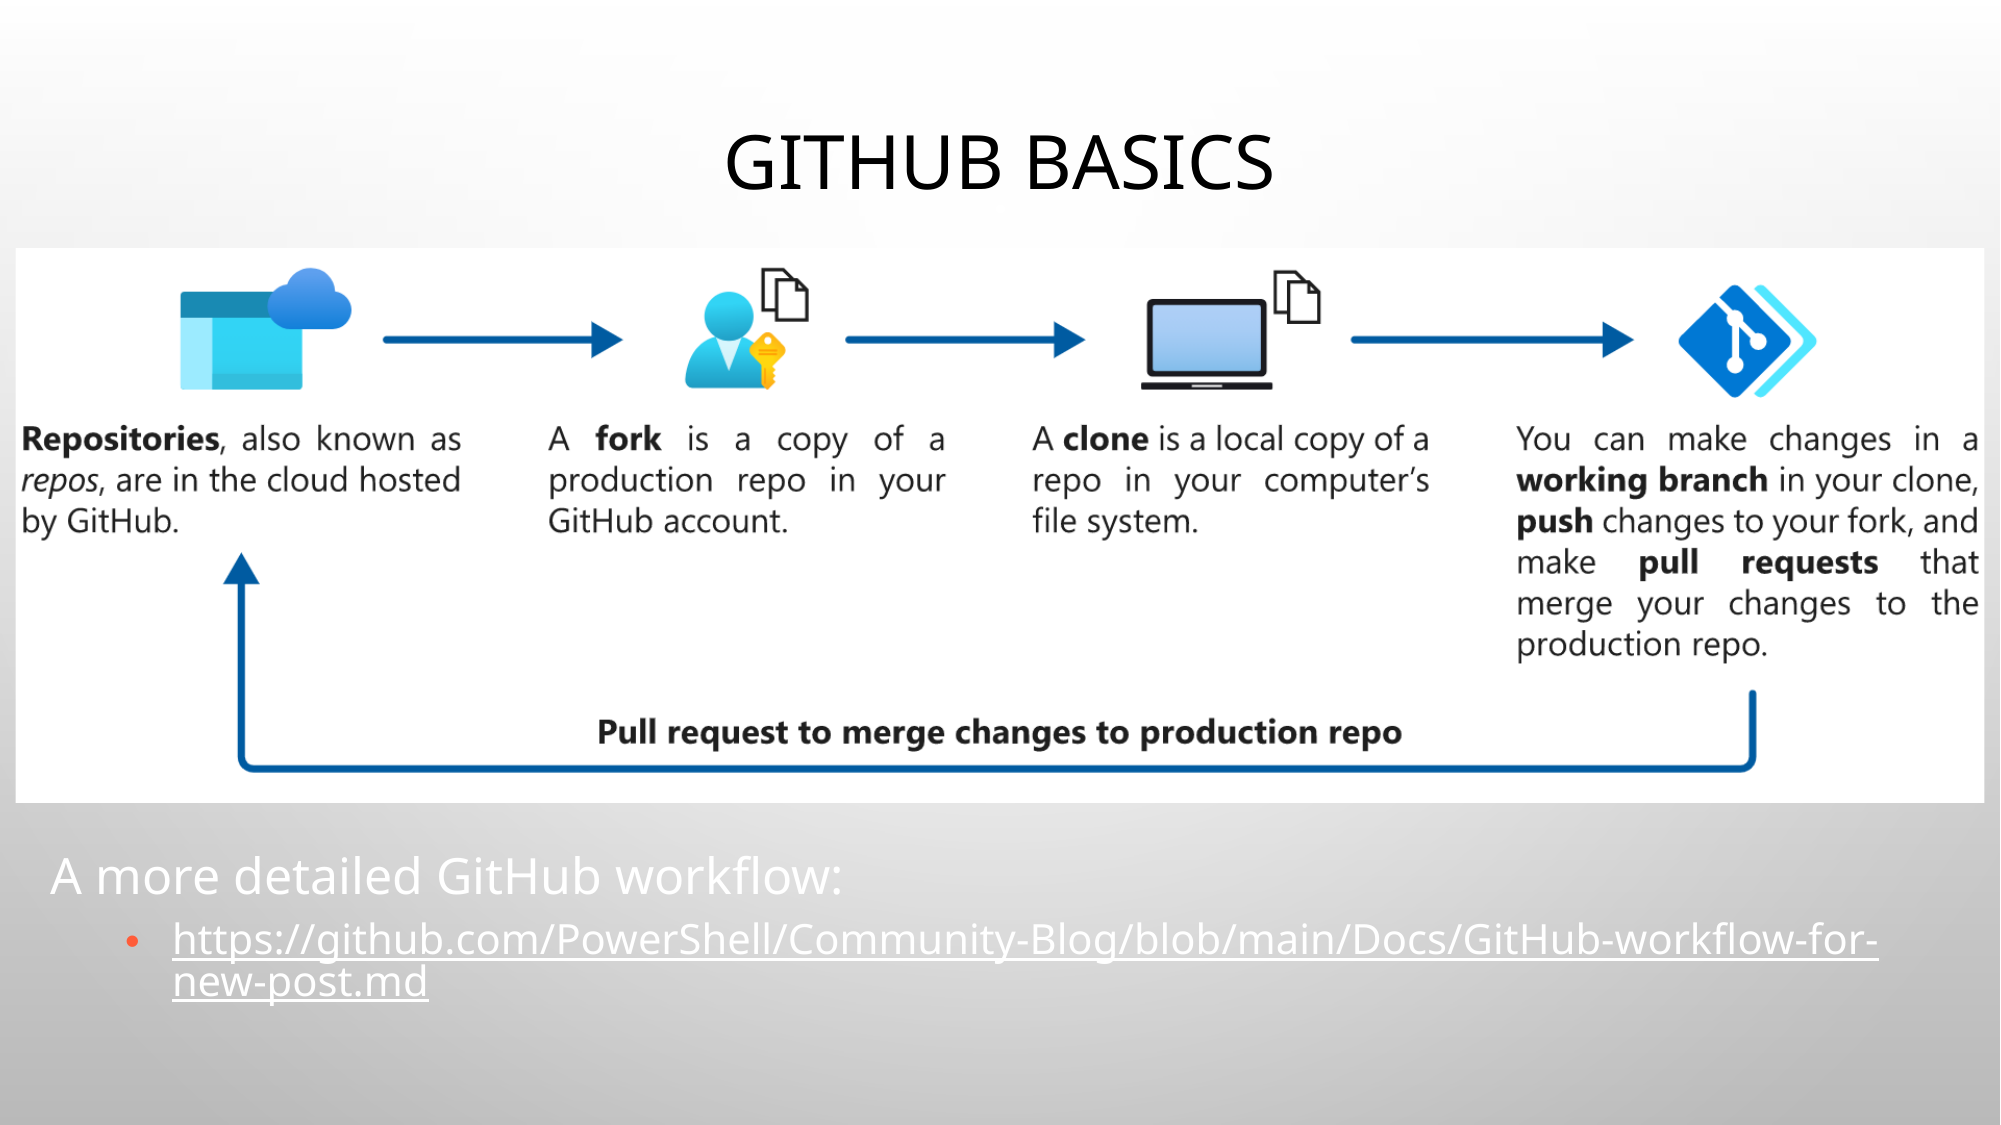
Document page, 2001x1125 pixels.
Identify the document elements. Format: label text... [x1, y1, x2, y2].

text_box A more detailed GitHub workflow: https://github.com/PowerShell/Community-Blog/blob/main/Docs/GitHub-workflow-for-new-post.md [50, 844, 1904, 1070]
title GitHub Basics [149, 65, 1851, 246]
picture [0, 0, 2000, 1125]
